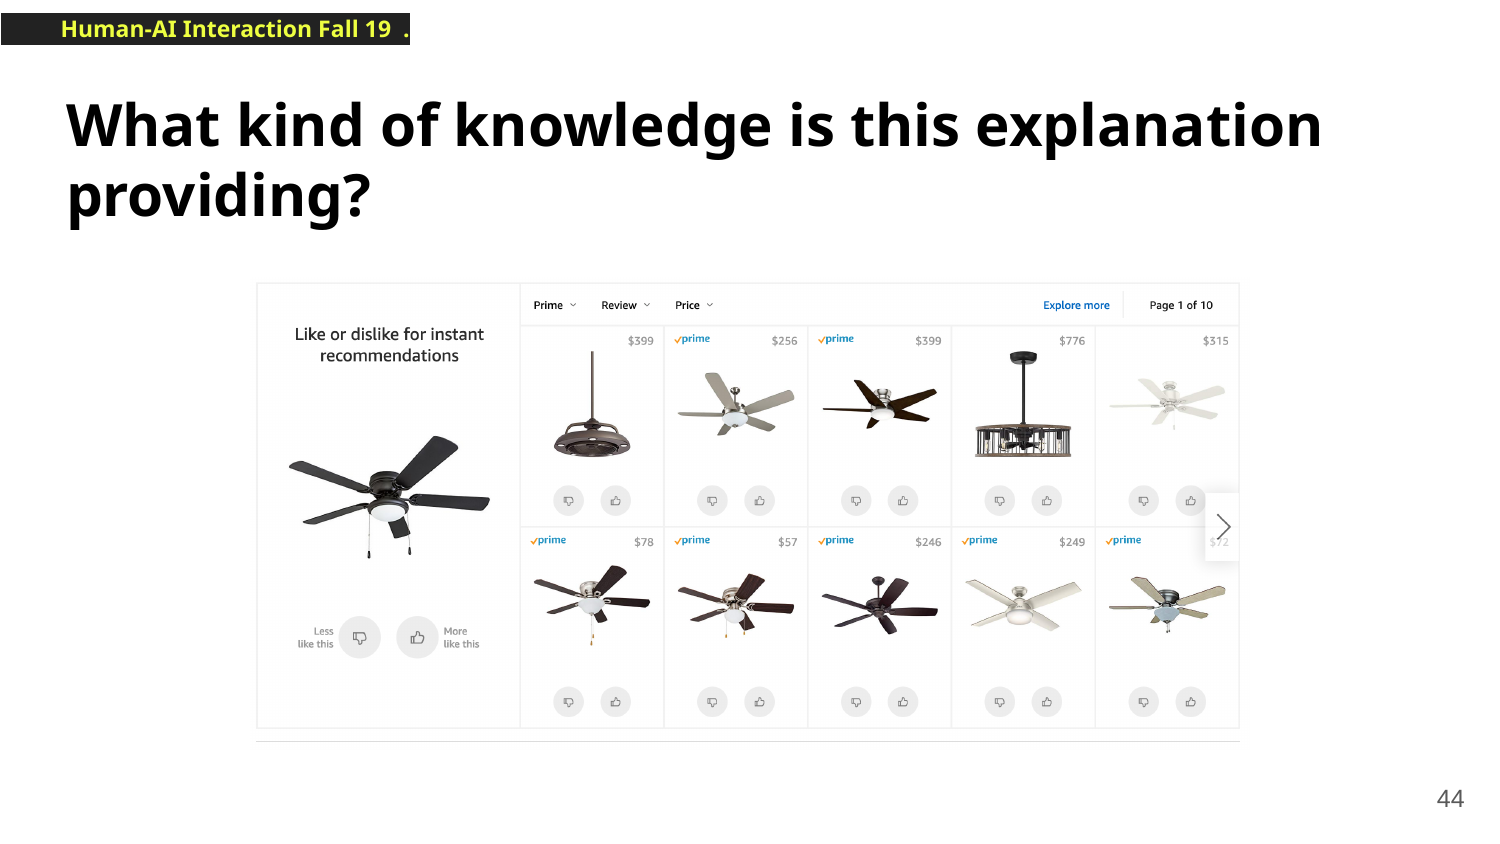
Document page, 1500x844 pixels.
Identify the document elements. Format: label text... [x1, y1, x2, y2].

slide_number ‹#› [1389, 764, 1480, 830]
title What kind of knowledge is this explanation providing? [51, 72, 1449, 167]
picture [250, 277, 1250, 750]
